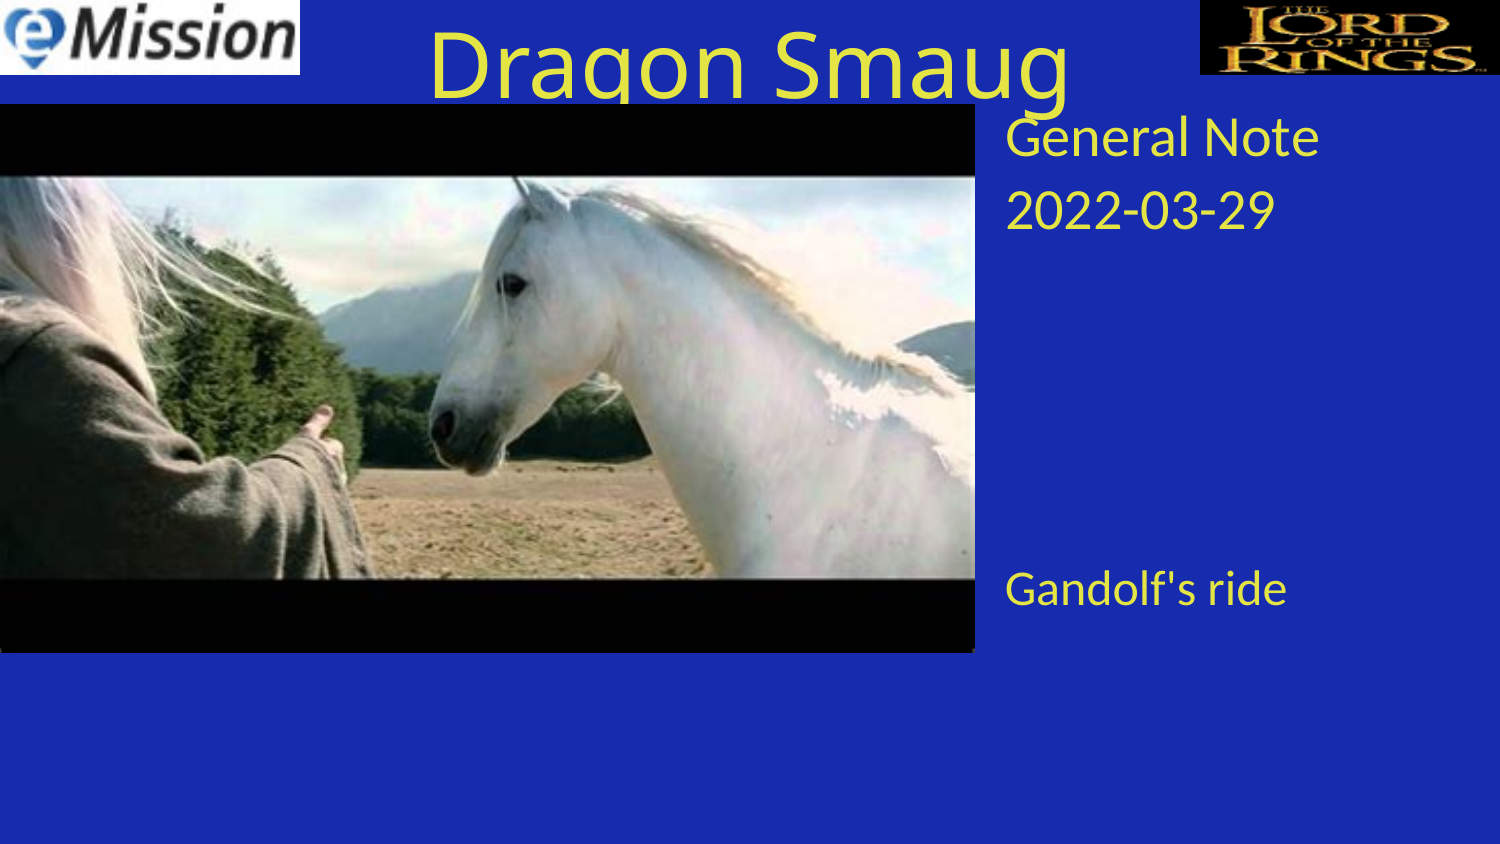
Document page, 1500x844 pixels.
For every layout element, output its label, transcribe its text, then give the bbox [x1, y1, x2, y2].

text_box Gandolf's ride [989, 329, 1485, 840]
picture [1200, 0, 1500, 75]
table_cell 2022-03-29 [990, 178, 1485, 252]
table_header General Note [990, 105, 1485, 178]
picture [0, 0, 300, 75]
title Dragon Smaug [345, 0, 1155, 75]
picture [0, 104, 975, 653]
